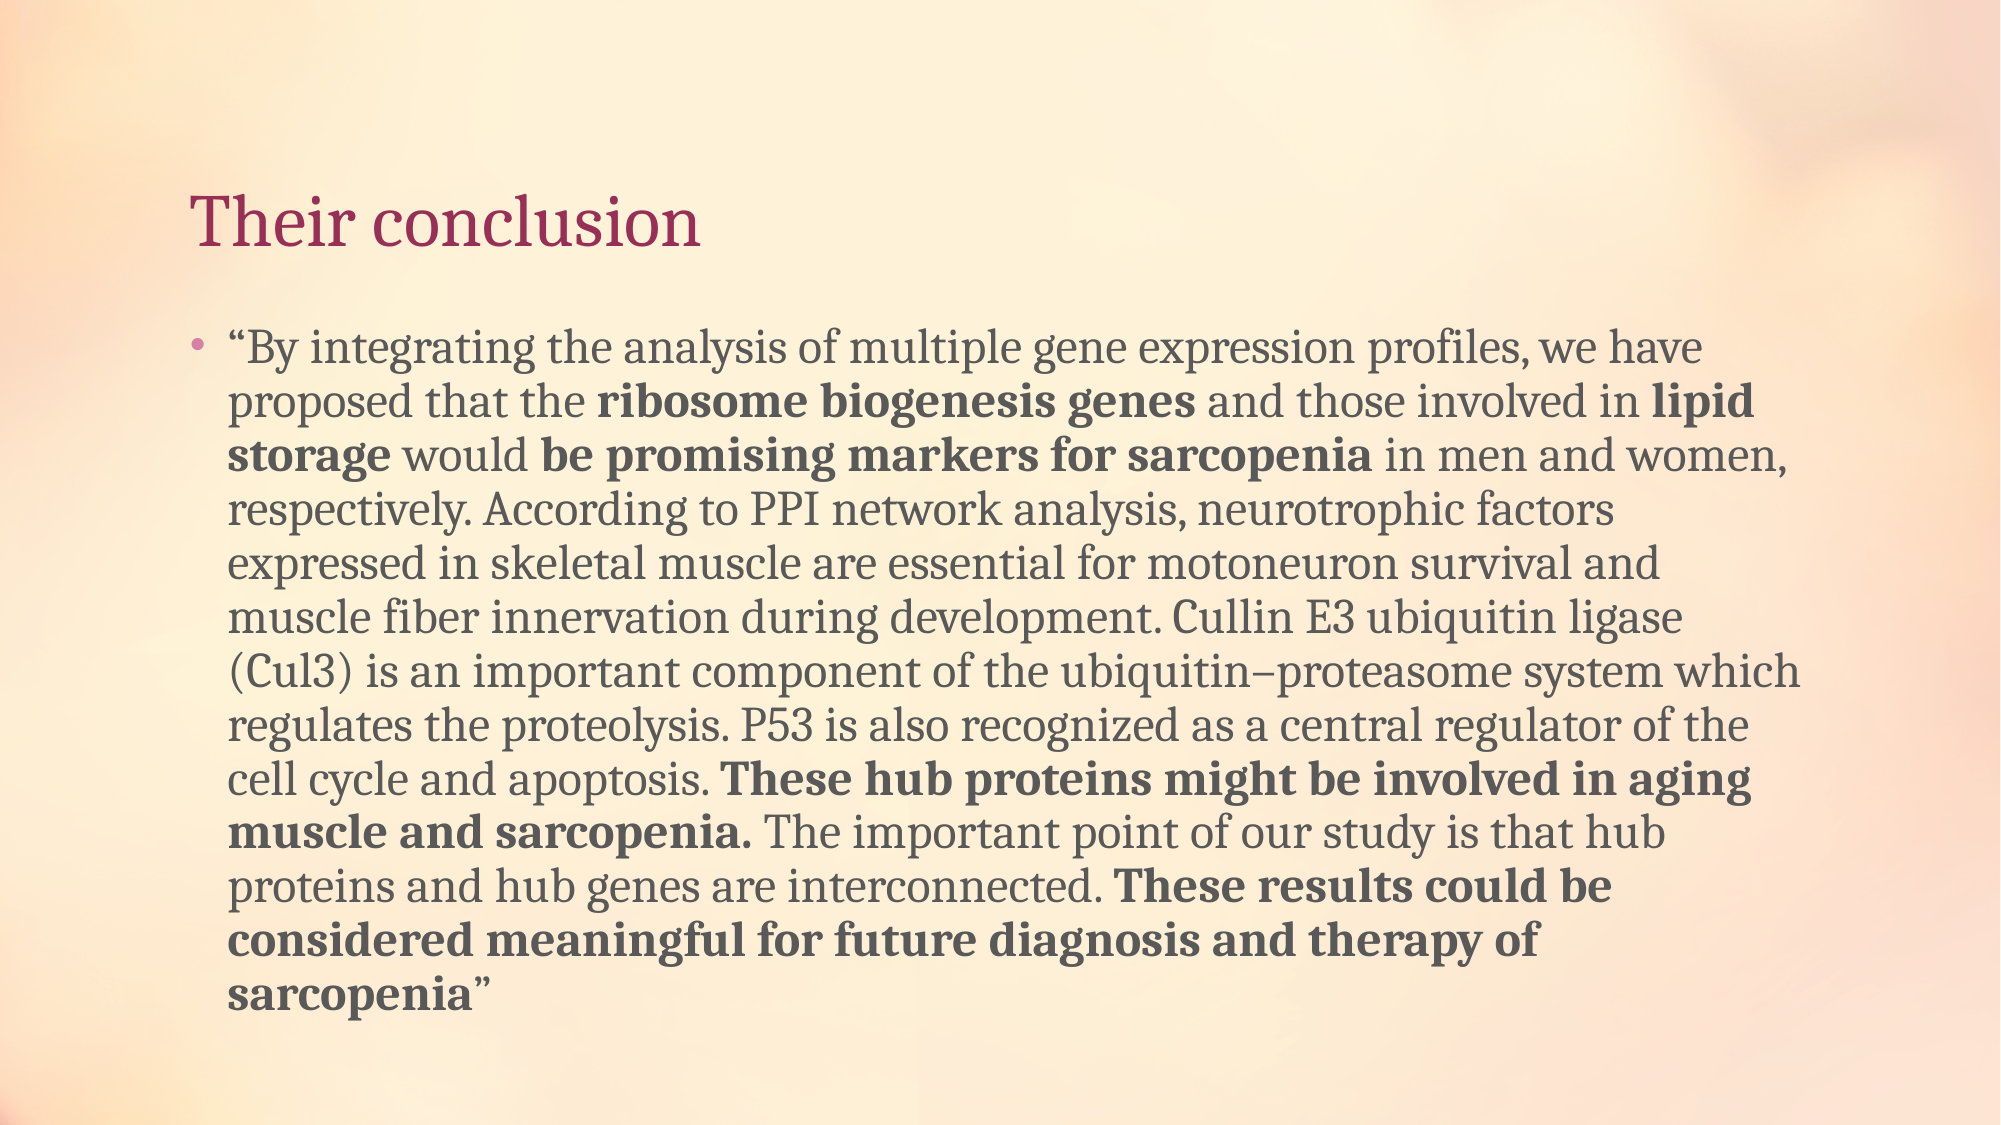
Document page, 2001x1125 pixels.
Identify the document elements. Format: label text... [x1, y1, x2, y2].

list “By integrating the analysis of multiple gene expression profiles, we have proposed that the ribosome biogenesis genes and those involved in lipid storage would be promising markers for sarcopenia in men and women, respectively. According to PPI network analysis, neurotrophic factors expressed in skeletal muscle are essential for motoneuron survival and muscle fiber innervation during development. Cullin E3 ubiquitin ligase (Cul3) is an important component of the ubiquitin–proteasome system which regulates the proteolysis. P53 is also recognized as a central regulator of the cell cycle and apoptosis. These hub proteins might be involved in aging muscle and sarcopenia. The important point of our study is that hub proteins and hub genes are interconnected. These results could be considered meaningful for future diagnosis and therapy of sarcopenia” [174, 312, 1825, 1048]
picture [0, 0, 2001, 1125]
title Their conclusion [174, 75, 1825, 271]
